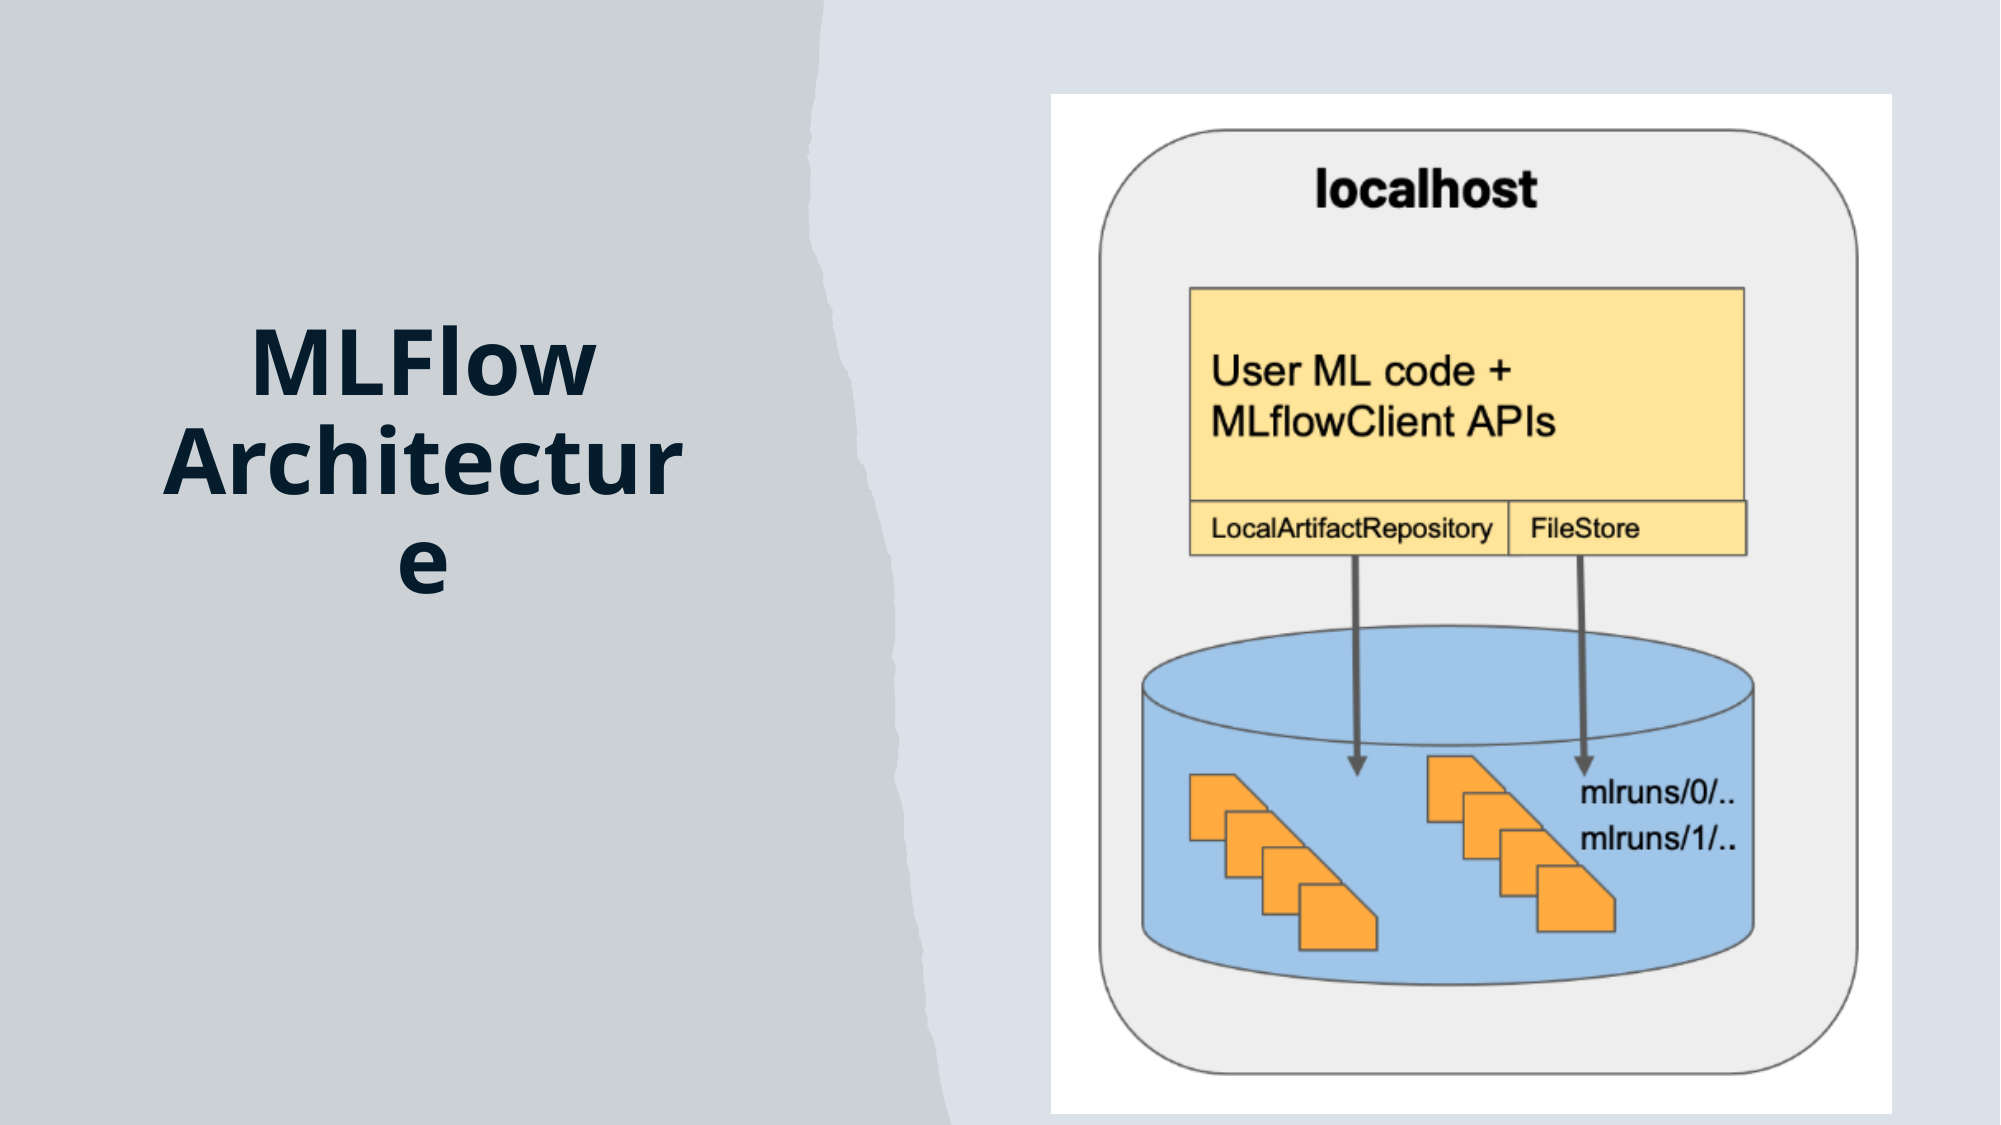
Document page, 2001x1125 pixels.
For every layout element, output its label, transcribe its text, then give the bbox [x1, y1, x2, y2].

text_box [0, 0, 953, 1125]
title MLFlow Architecture [126, 162, 721, 622]
picture [1051, 94, 1892, 1114]
text_box [809, 0, 2000, 1125]
